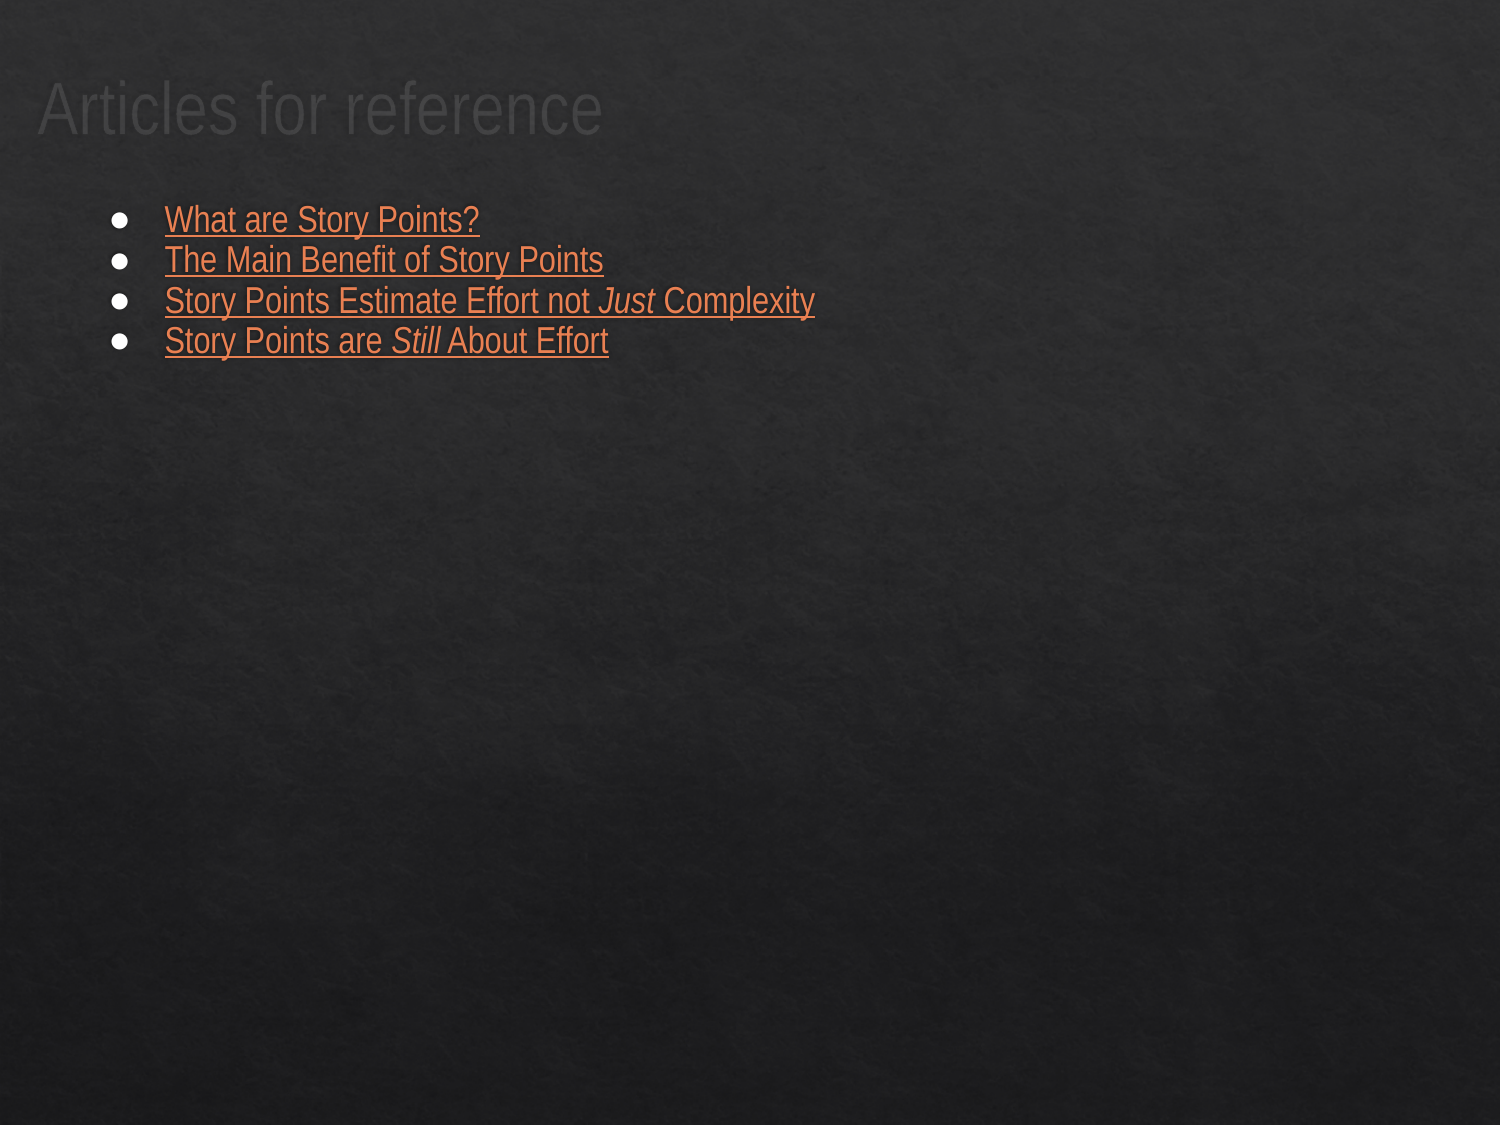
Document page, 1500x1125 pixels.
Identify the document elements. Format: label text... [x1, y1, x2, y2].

title Articles for reference [22, 35, 1418, 159]
title What are Story Points? The Main Benefit of Story Points Story Points Estimate Effort not Just Complexity Story Points are Still About Effort [74, 192, 1470, 529]
